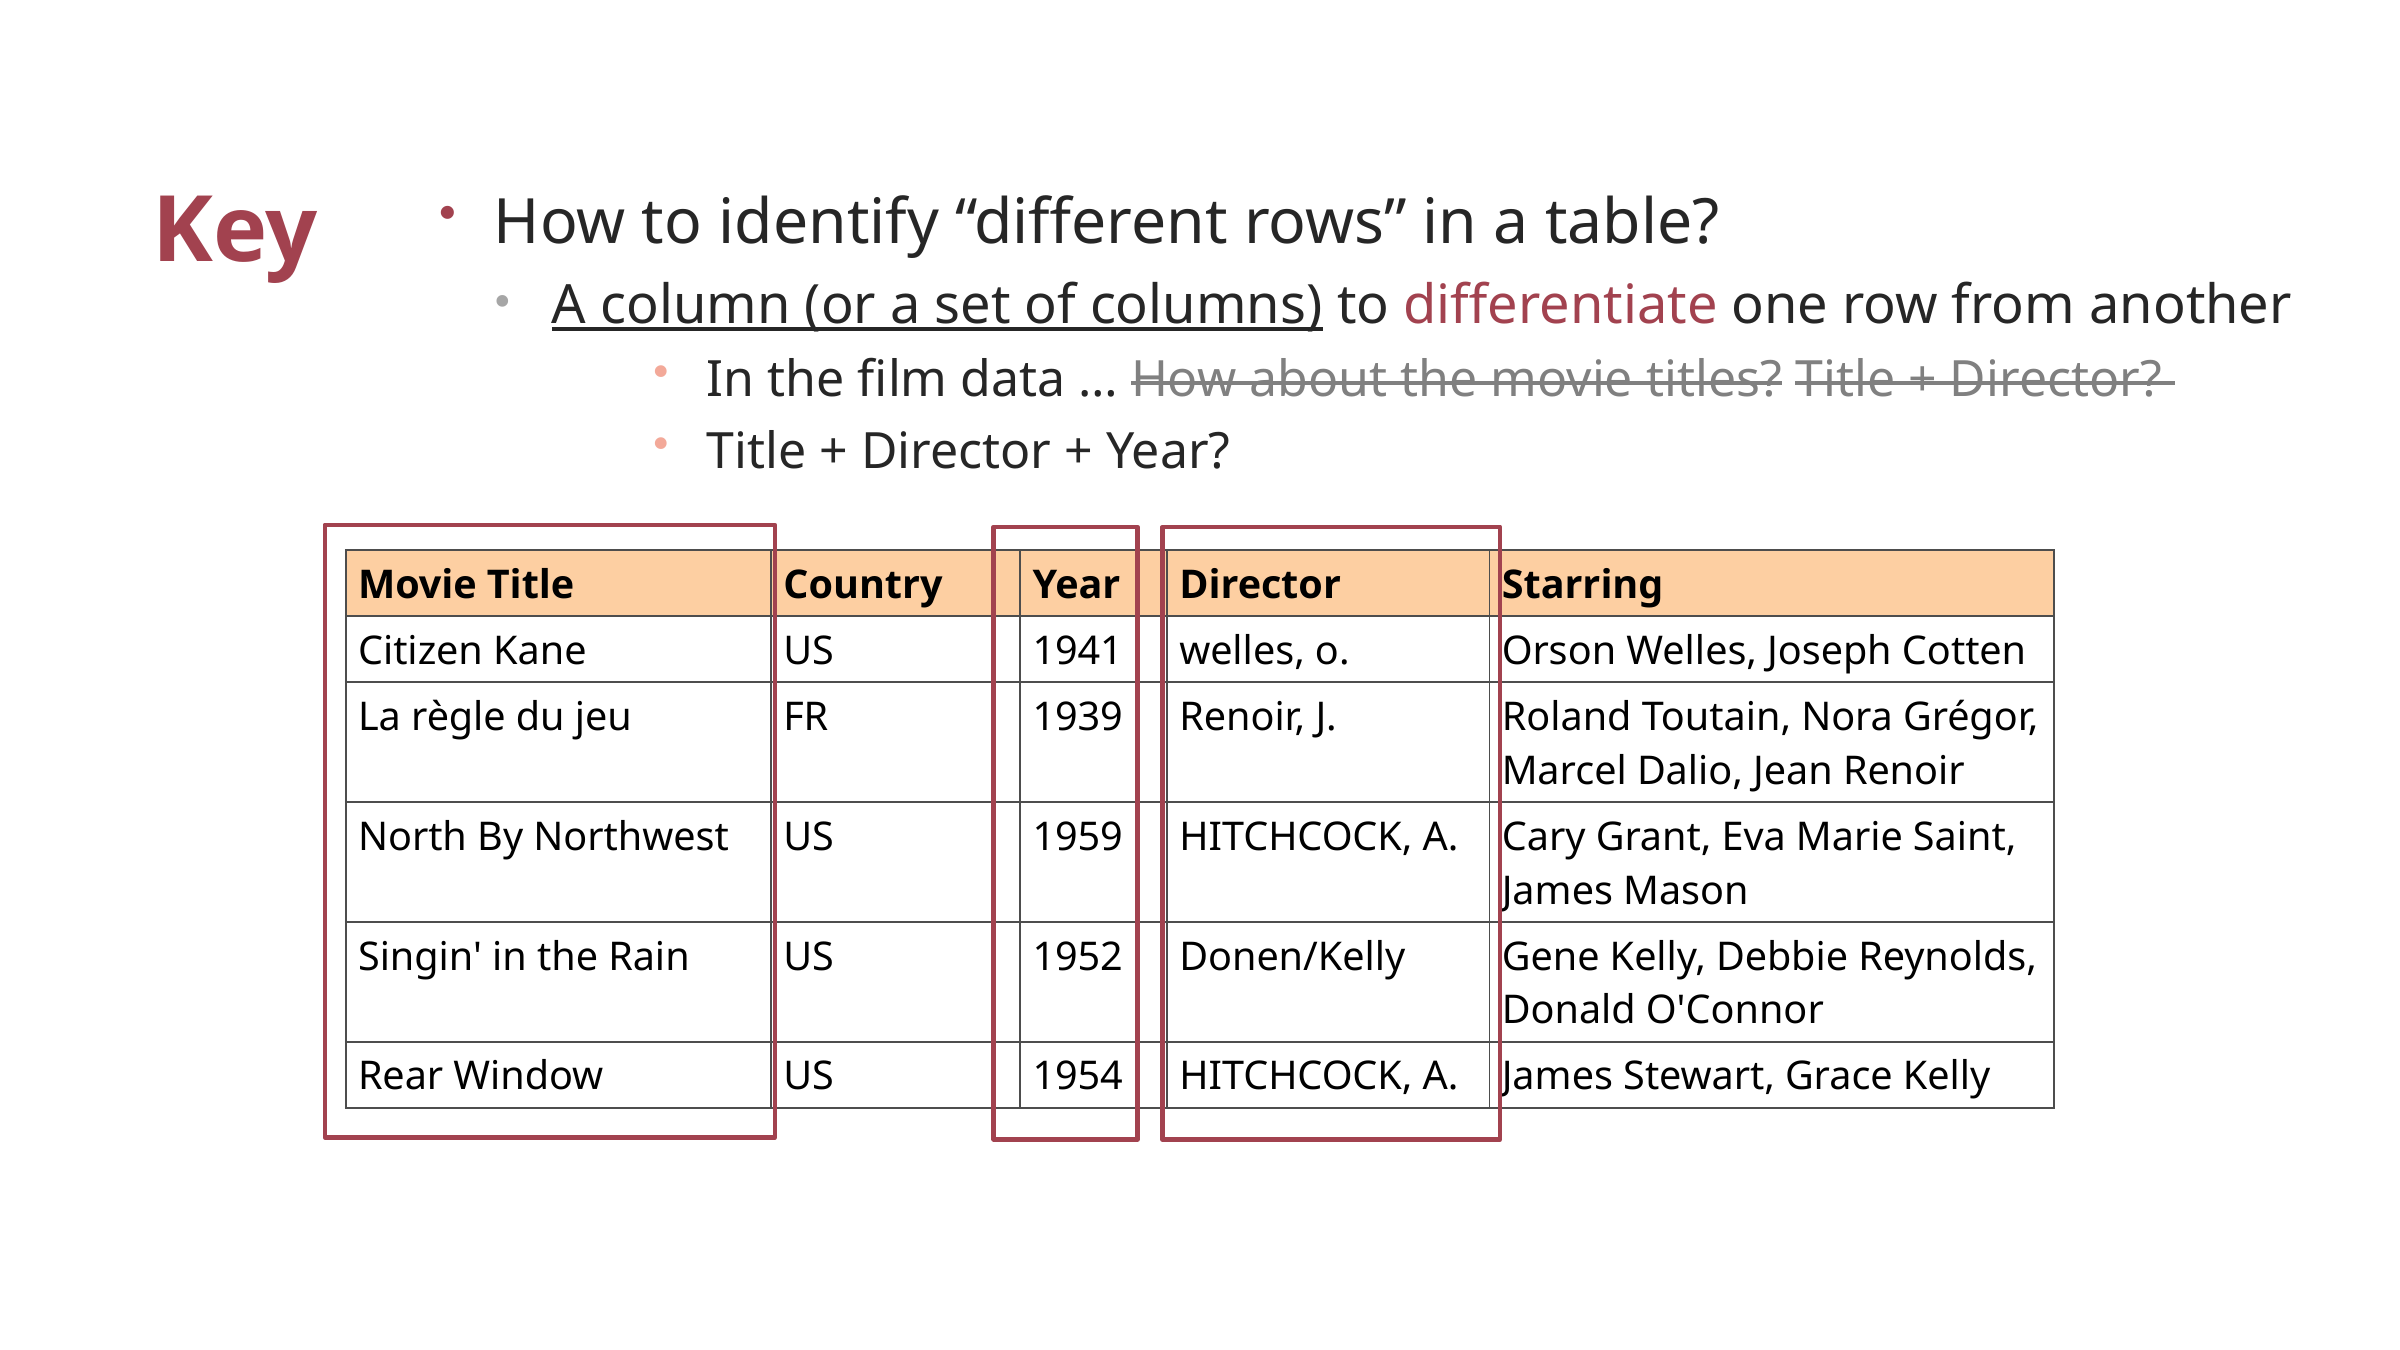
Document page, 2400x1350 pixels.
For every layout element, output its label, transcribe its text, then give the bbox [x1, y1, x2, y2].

table_cell US [775, 923, 993, 1041]
title Key [137, 54, 400, 288]
table_cell James Stewart, Grace Kelly [1500, 1043, 2053, 1107]
table_header Year [1138, 551, 1162, 615]
table_cell Roland Toutain, Nora Grégor, Marcel Dalio, Jean Renoir [1500, 683, 2053, 801]
table_cell Cary Grant, Eva Marie Saint, James Mason [1500, 803, 2053, 921]
table_cell 1939 [1138, 683, 1162, 801]
text_box [993, 526, 1138, 1140]
table_cell 1952 [1138, 923, 1162, 1041]
table_cell 1959 [1138, 803, 1162, 921]
table_cell US [775, 1043, 993, 1107]
text_box [1162, 526, 1500, 1140]
table_cell US [775, 617, 993, 681]
table_cell FR [775, 683, 993, 801]
text_box [324, 524, 775, 1138]
table_cell 1941 [1138, 617, 1162, 681]
table_cell US [775, 803, 993, 921]
table_header Country [775, 551, 993, 615]
list How to identify “different rows” in a table? A column (or a set of columns) to differentiate one row from another In the film data … How about the movie titles? Title + Director? Title + Director + Year? [417, 170, 2400, 434]
table_cell Orson Welles, Joseph Cotten [1500, 617, 2053, 681]
table_cell 1954 [1138, 1043, 1162, 1107]
table_cell Gene Kelly, Debbie Reynolds, Donald O'Connor [1500, 923, 2053, 1041]
table_header Starring [1500, 551, 2053, 615]
